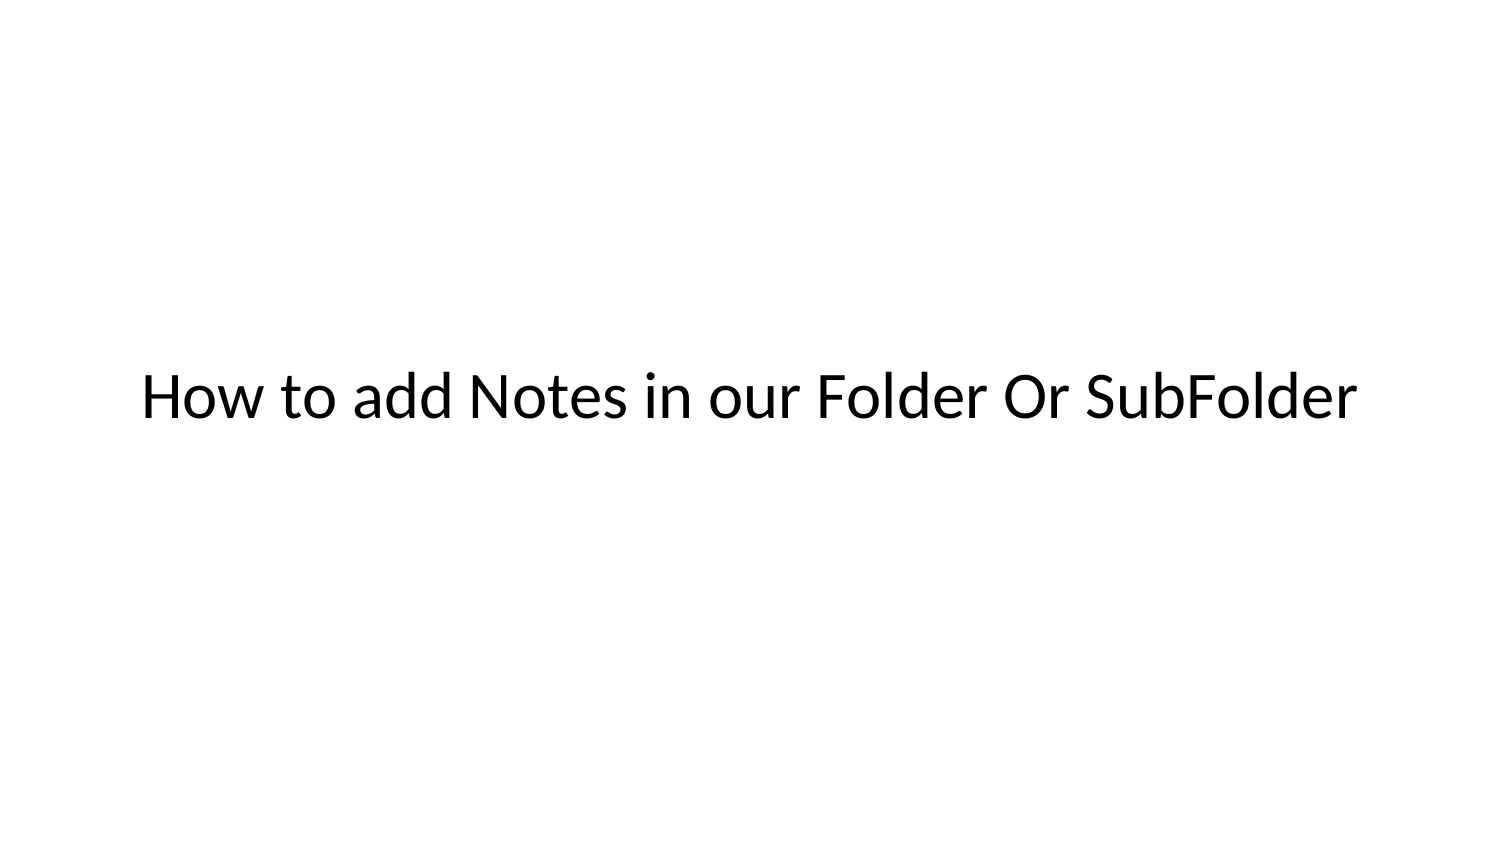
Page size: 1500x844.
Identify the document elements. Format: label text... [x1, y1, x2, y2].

title How to add Notes in our Folder Or SubFolder [75, 321, 1425, 463]
